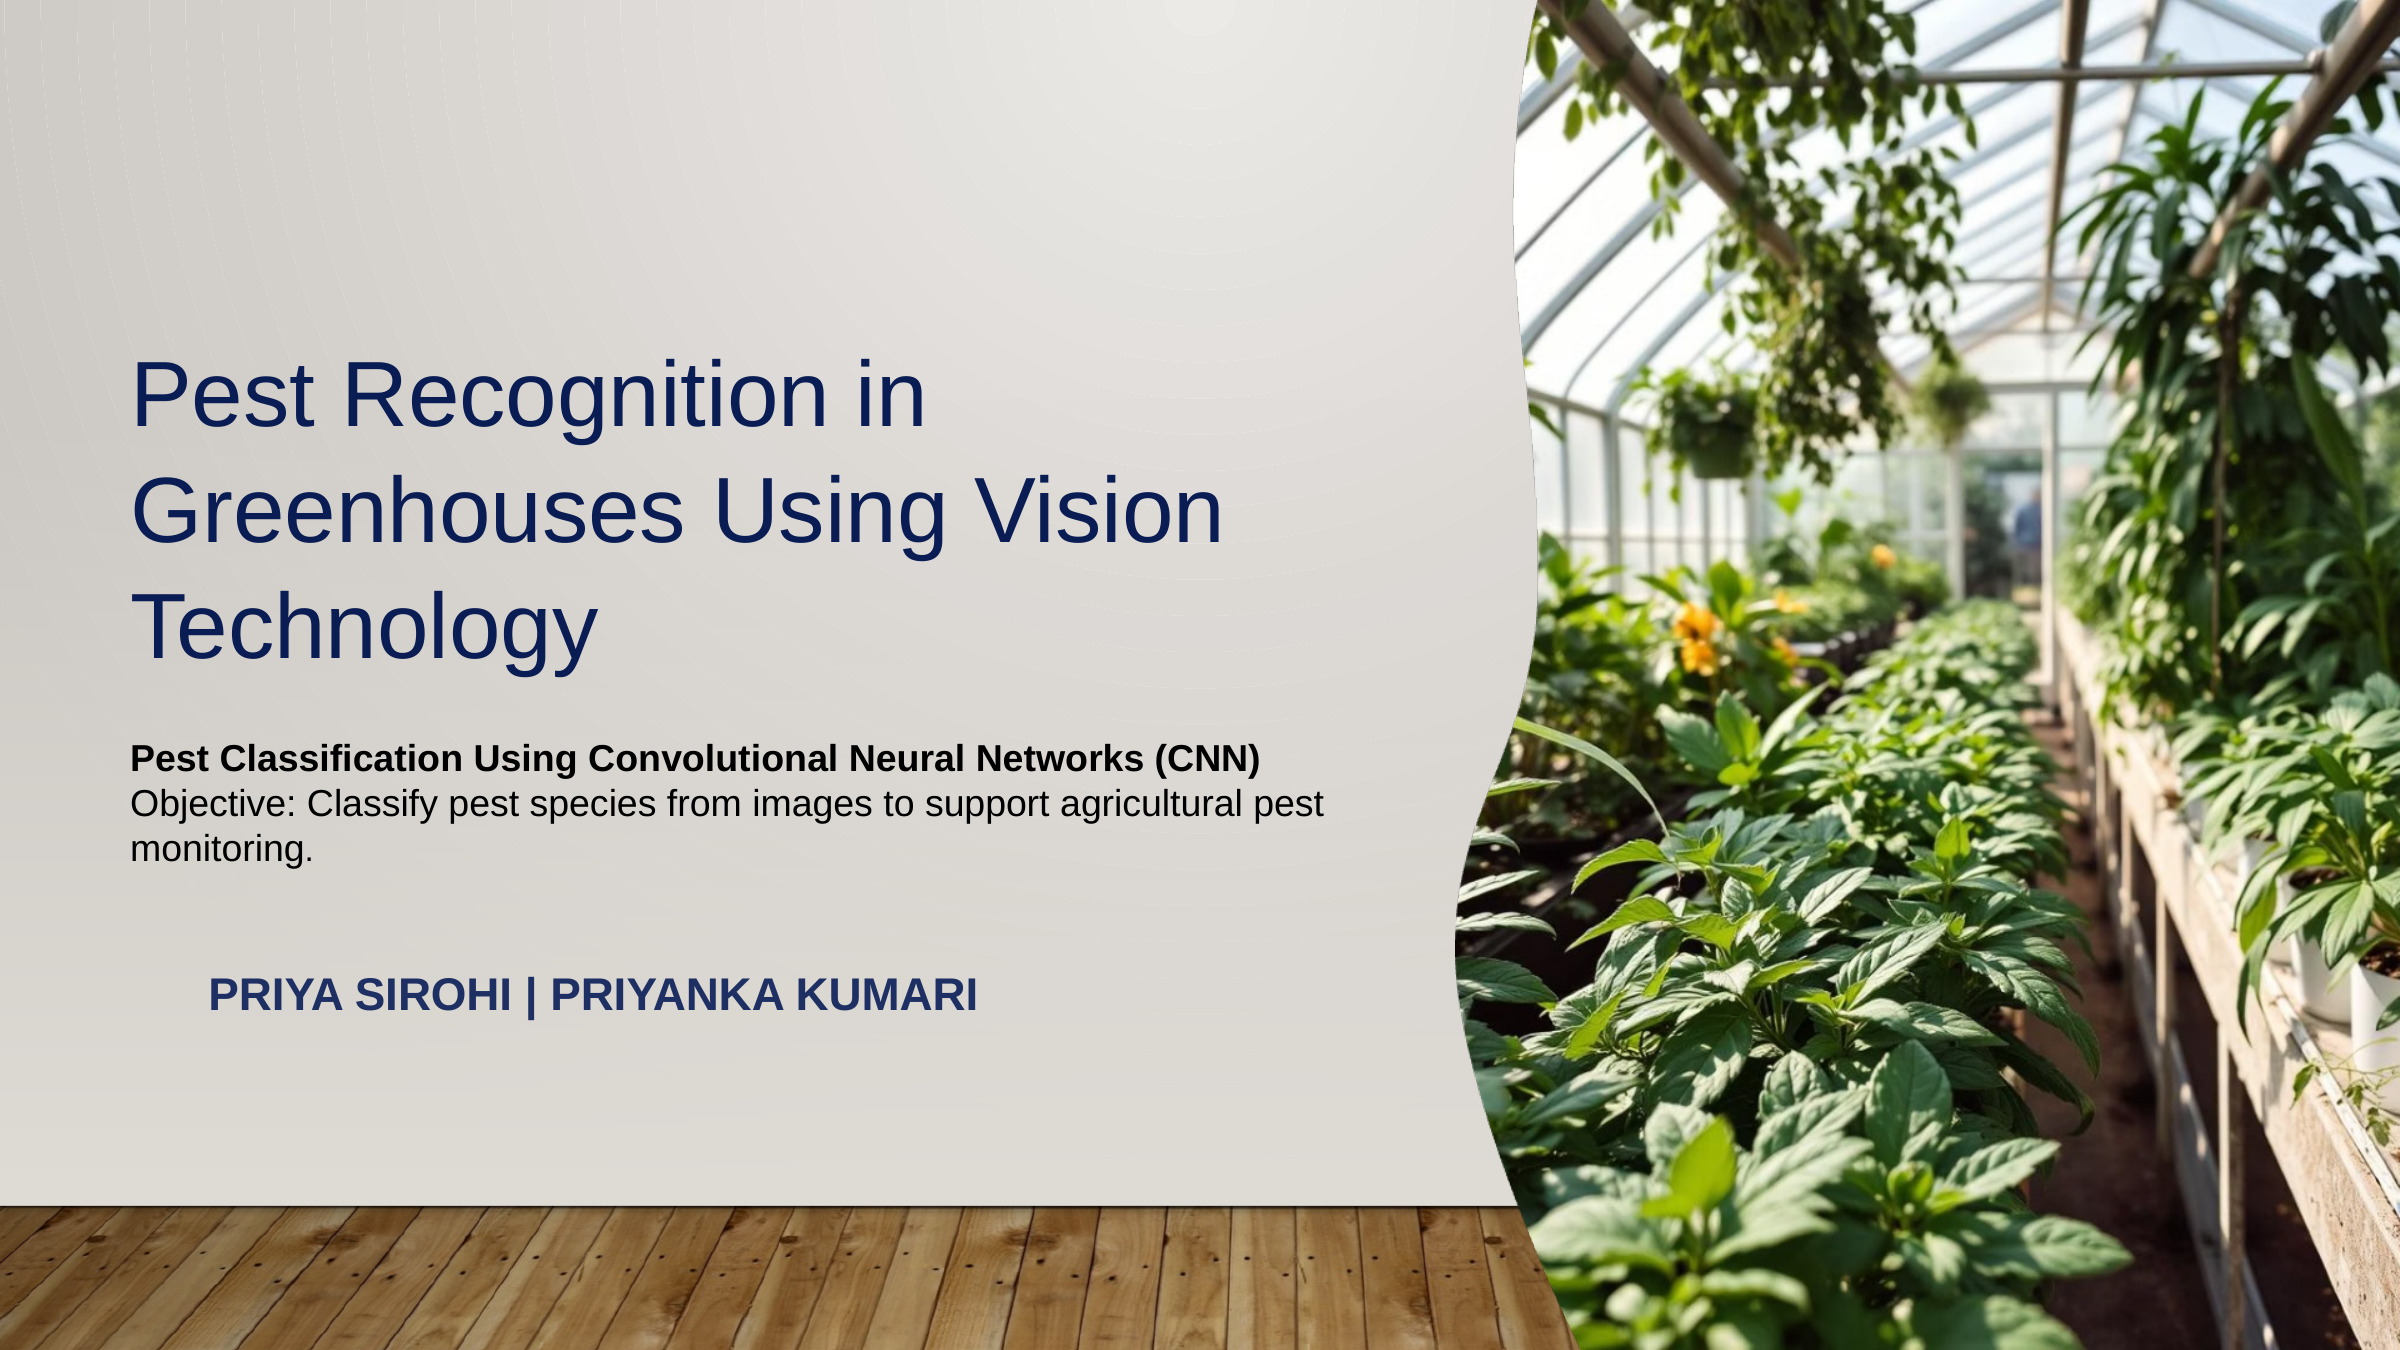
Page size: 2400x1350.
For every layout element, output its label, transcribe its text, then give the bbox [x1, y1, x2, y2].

picture [0, 0, 2400, 1350]
text_box Pest Classification Using Convolutional Neural Networks (CNN) Objective: Classify pest species from images to support agricultural pest monitoring. [130, 734, 1370, 913]
text_box Pest Recognition in Greenhouses Using Vision Technology [130, 329, 1370, 679]
text_box PRIYA SIROHI | PRIYANKA KUMARI [208, 954, 343, 1020]
